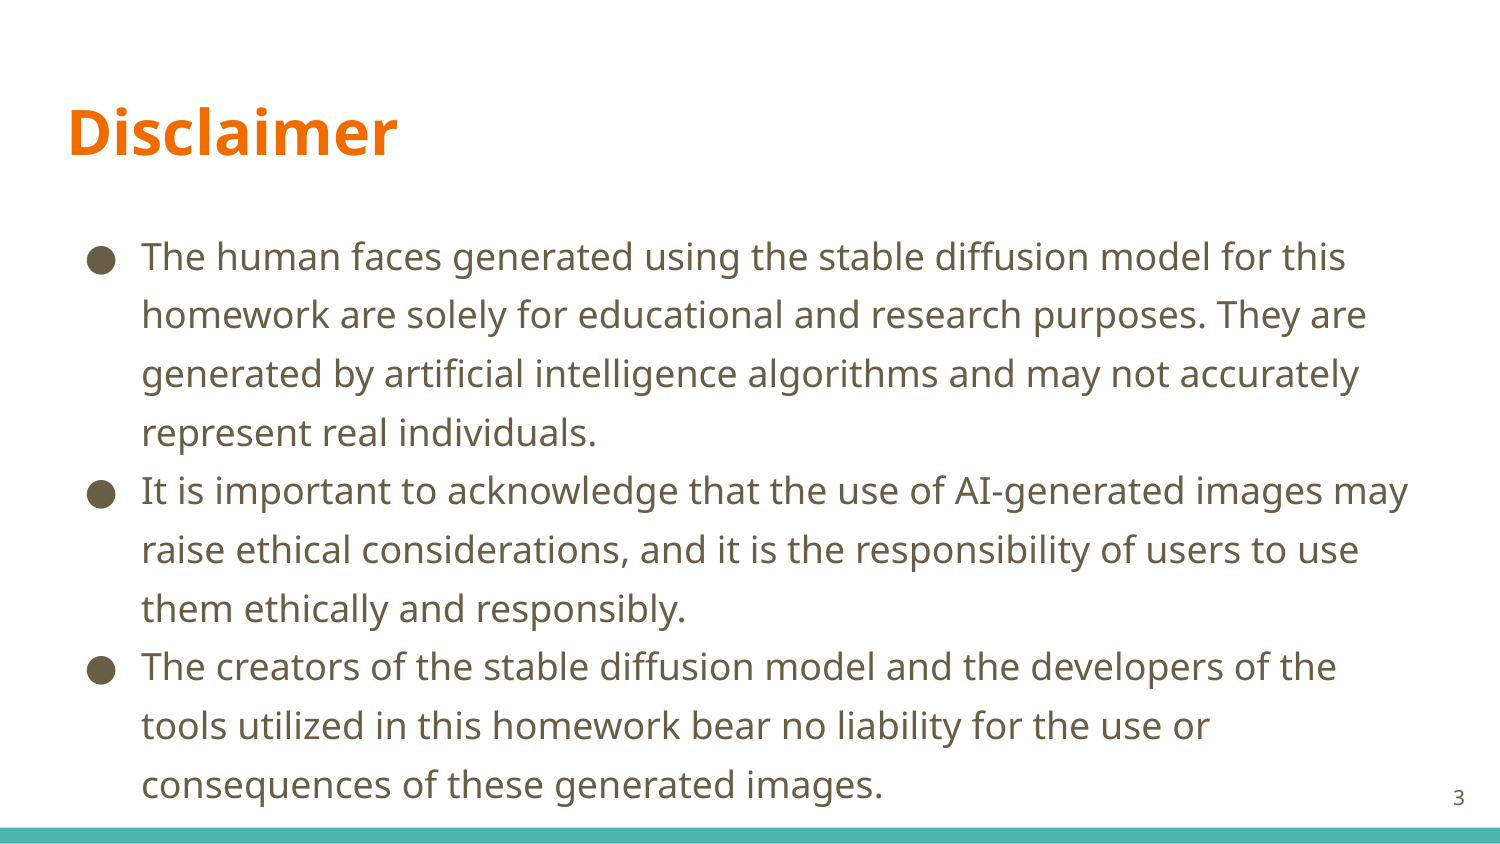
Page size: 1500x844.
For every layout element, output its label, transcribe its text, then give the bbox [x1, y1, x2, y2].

slide_number ‹#› [1389, 764, 1480, 830]
list The human faces generated using the stable diffusion model for this homework are solely for educational and research purposes. They are generated by artificial intelligence algorithms and may not accurately represent real individuals. It is important to acknowledge that the use of AI-generated images may raise ethical considerations, and it is the responsibility of users to use them ethically and responsibly. The creators of the stable diffusion model and the developers of the tools utilized in this homework bear no liability for the use or consequences of these generated images. [51, 207, 1449, 844]
title Disclaimer [51, 72, 1449, 189]
